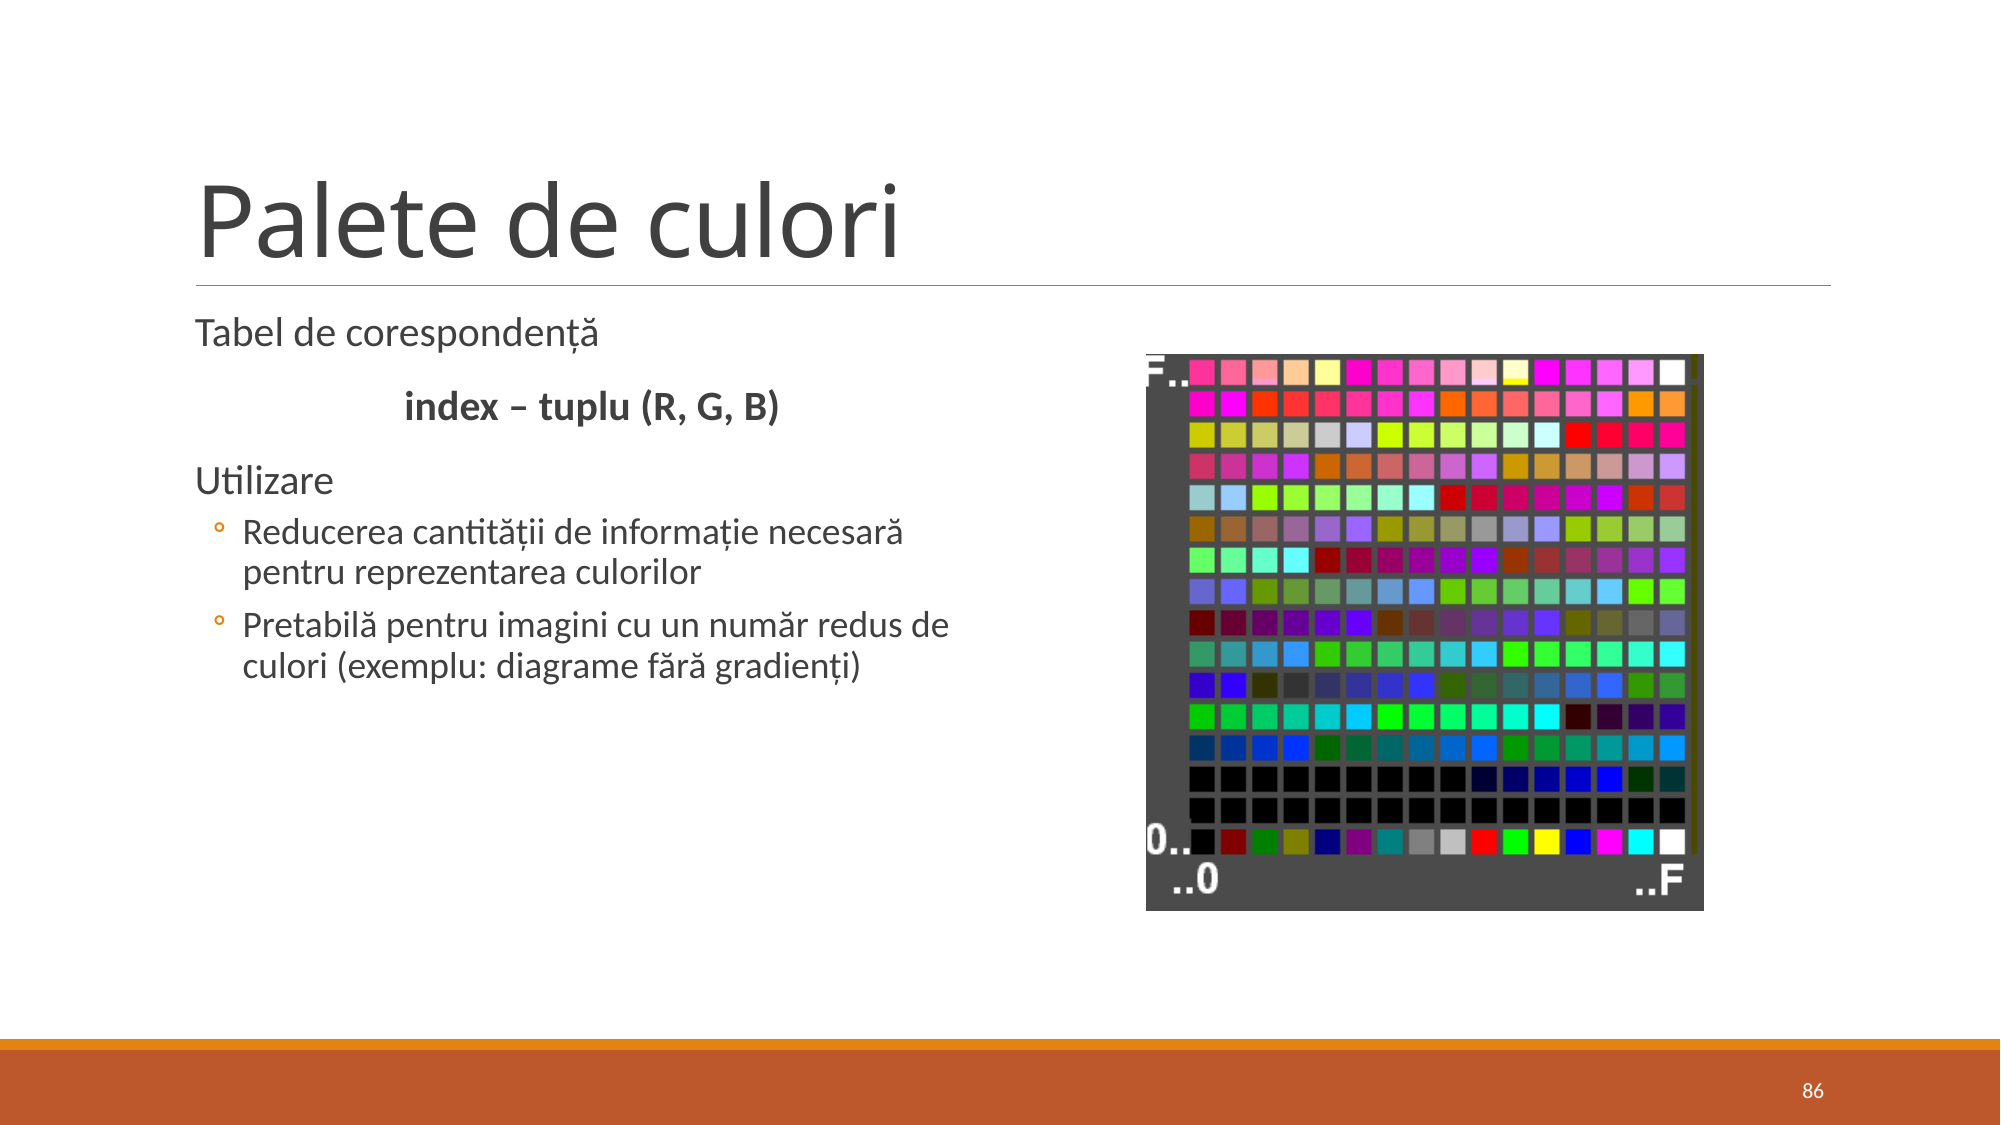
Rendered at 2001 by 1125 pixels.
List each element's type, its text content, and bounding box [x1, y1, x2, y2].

slide_number 86 [1624, 1059, 1840, 1120]
title Palete de culori [180, 47, 1830, 285]
list Tabel de corespondență index – tuplu (R, G, B) Utilizare Reducerea cantității de informație necesară pentru reprezentarea culorilor Pretabilă pentru imagini cu un număr redus de culori (exemplu: diagrame fără gradienți) [180, 302, 990, 963]
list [1146, 354, 1704, 912]
